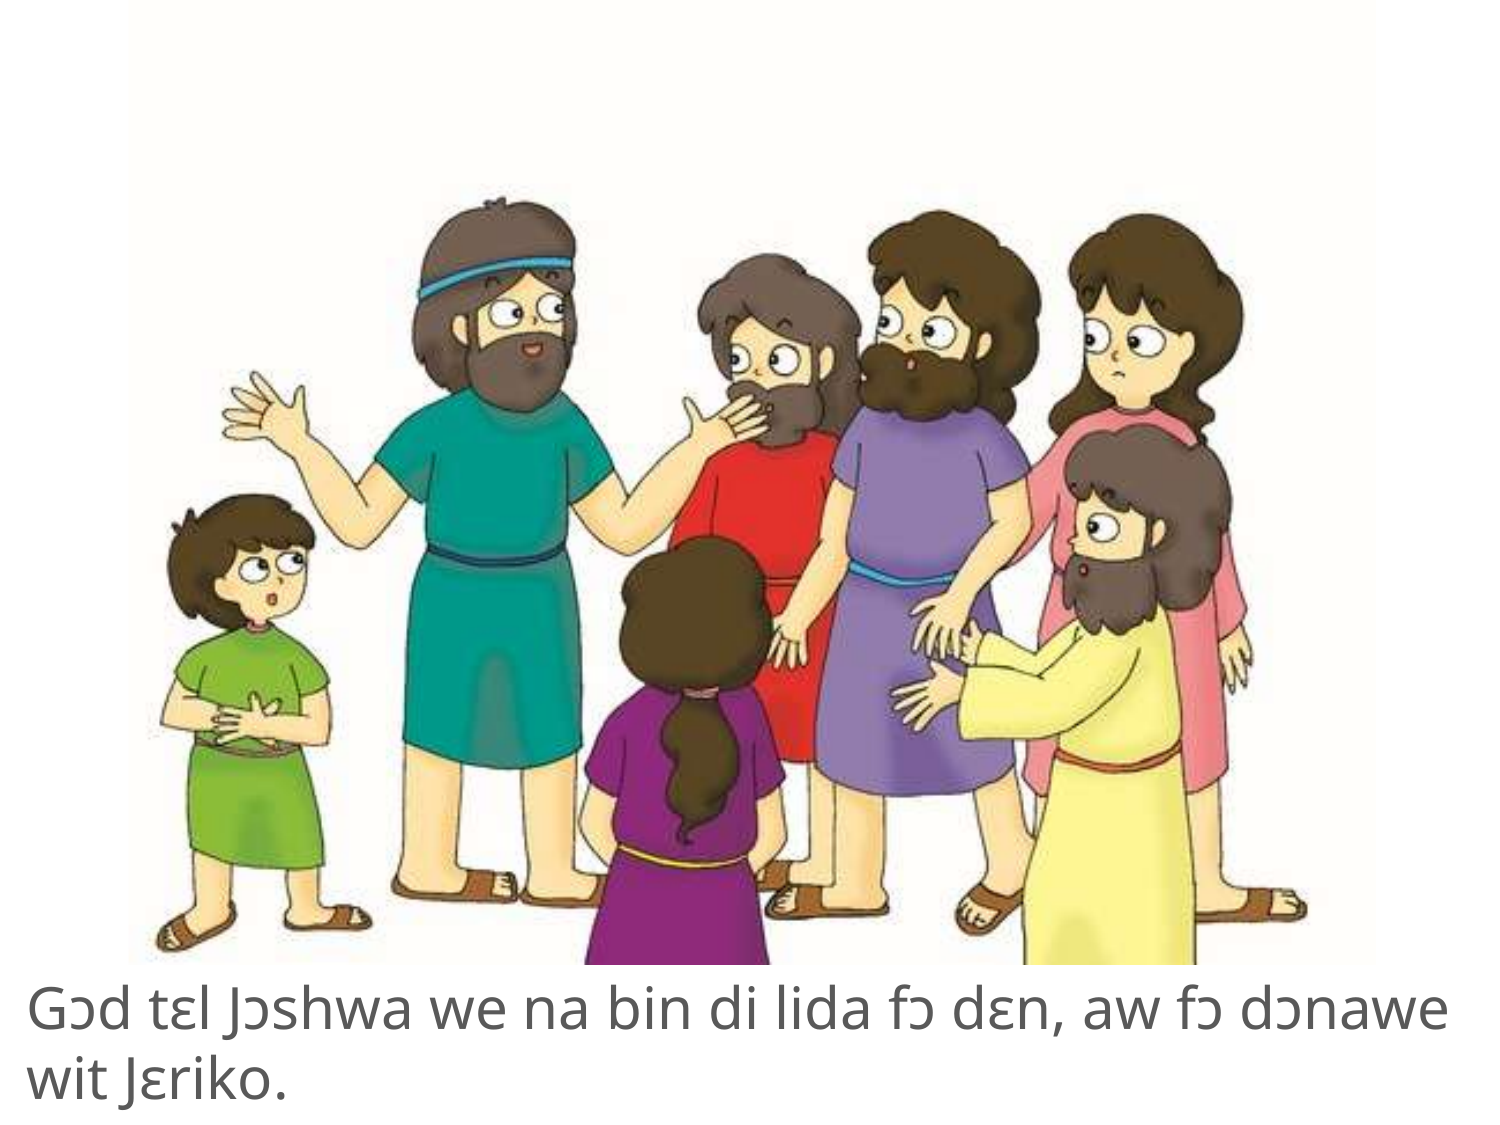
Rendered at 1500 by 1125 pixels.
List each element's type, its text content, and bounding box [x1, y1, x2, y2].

picture [128, 0, 1377, 965]
text_box Gɔd tɛl Jɔshwa we na bin di lida fɔ dɛn, aw fɔ dɔnawe wit Jɛriko. [11, 964, 1483, 1119]
